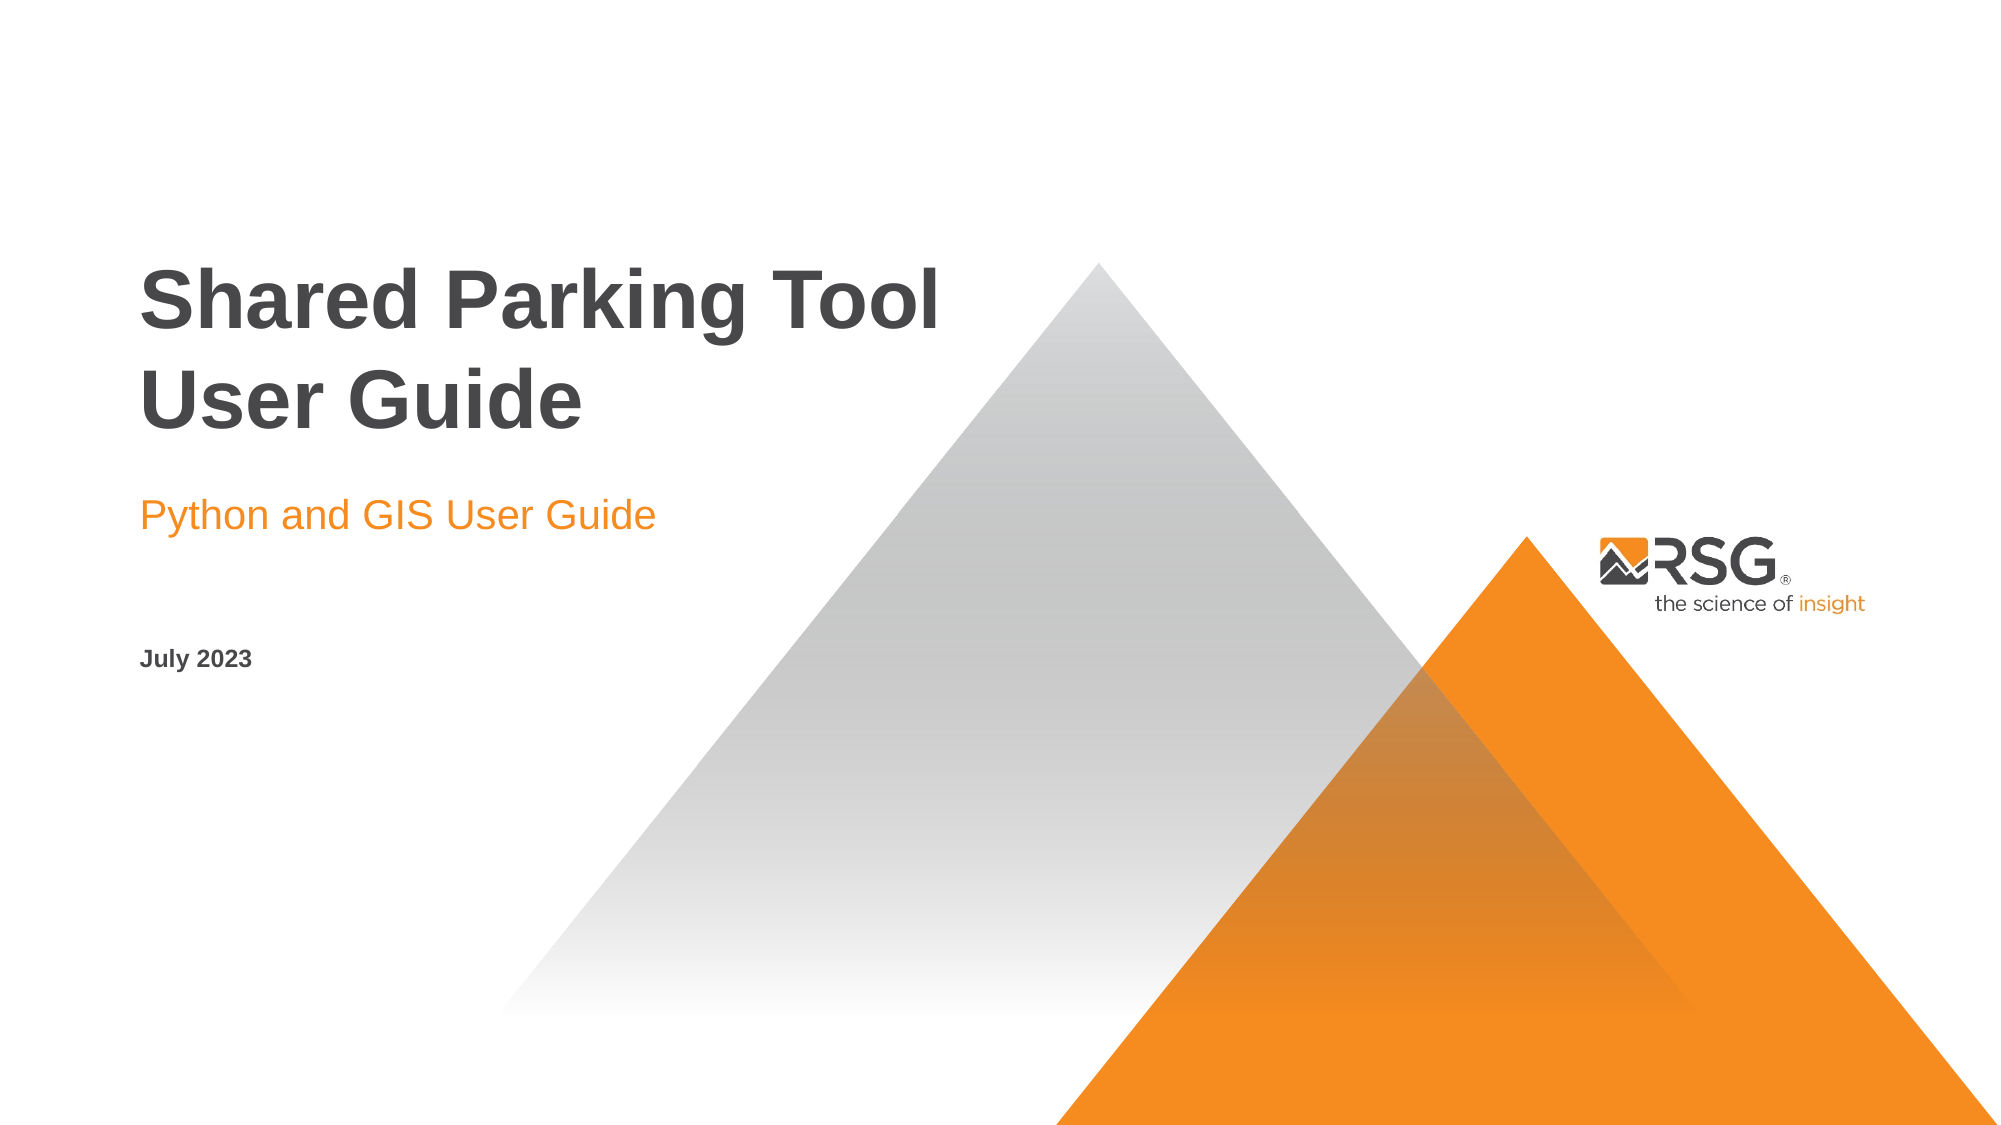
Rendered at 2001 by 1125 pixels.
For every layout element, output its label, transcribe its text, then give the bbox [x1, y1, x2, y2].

title Shared Parking Tool User Guide [139, 245, 1049, 448]
subtitle Python and GIS User Guide [139, 480, 887, 596]
picture [1592, 530, 1872, 620]
list July 2023 [139, 639, 753, 671]
